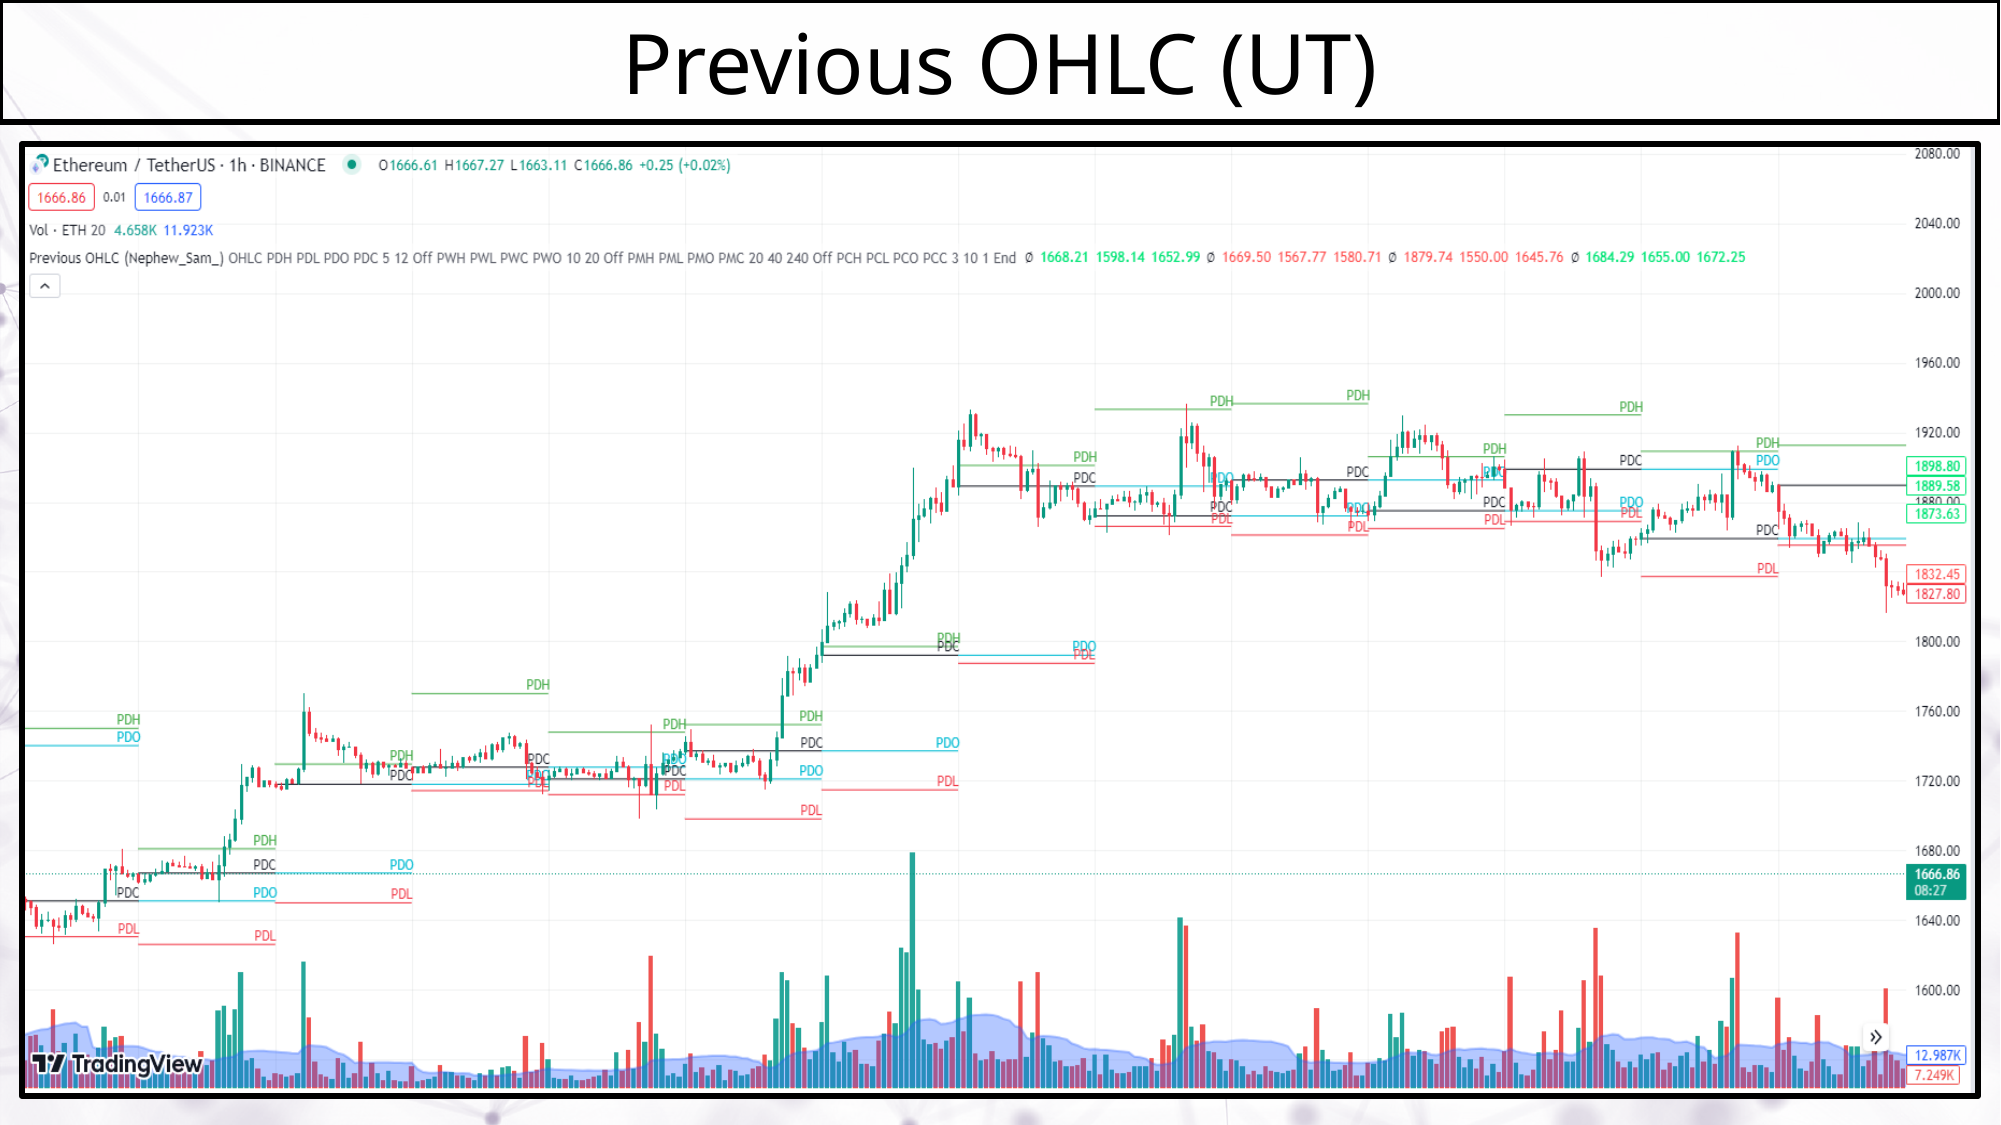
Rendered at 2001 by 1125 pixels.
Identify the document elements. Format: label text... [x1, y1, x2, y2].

picture [24, 147, 1976, 1094]
title Previous OHLC (UT) [0, 0, 2000, 123]
